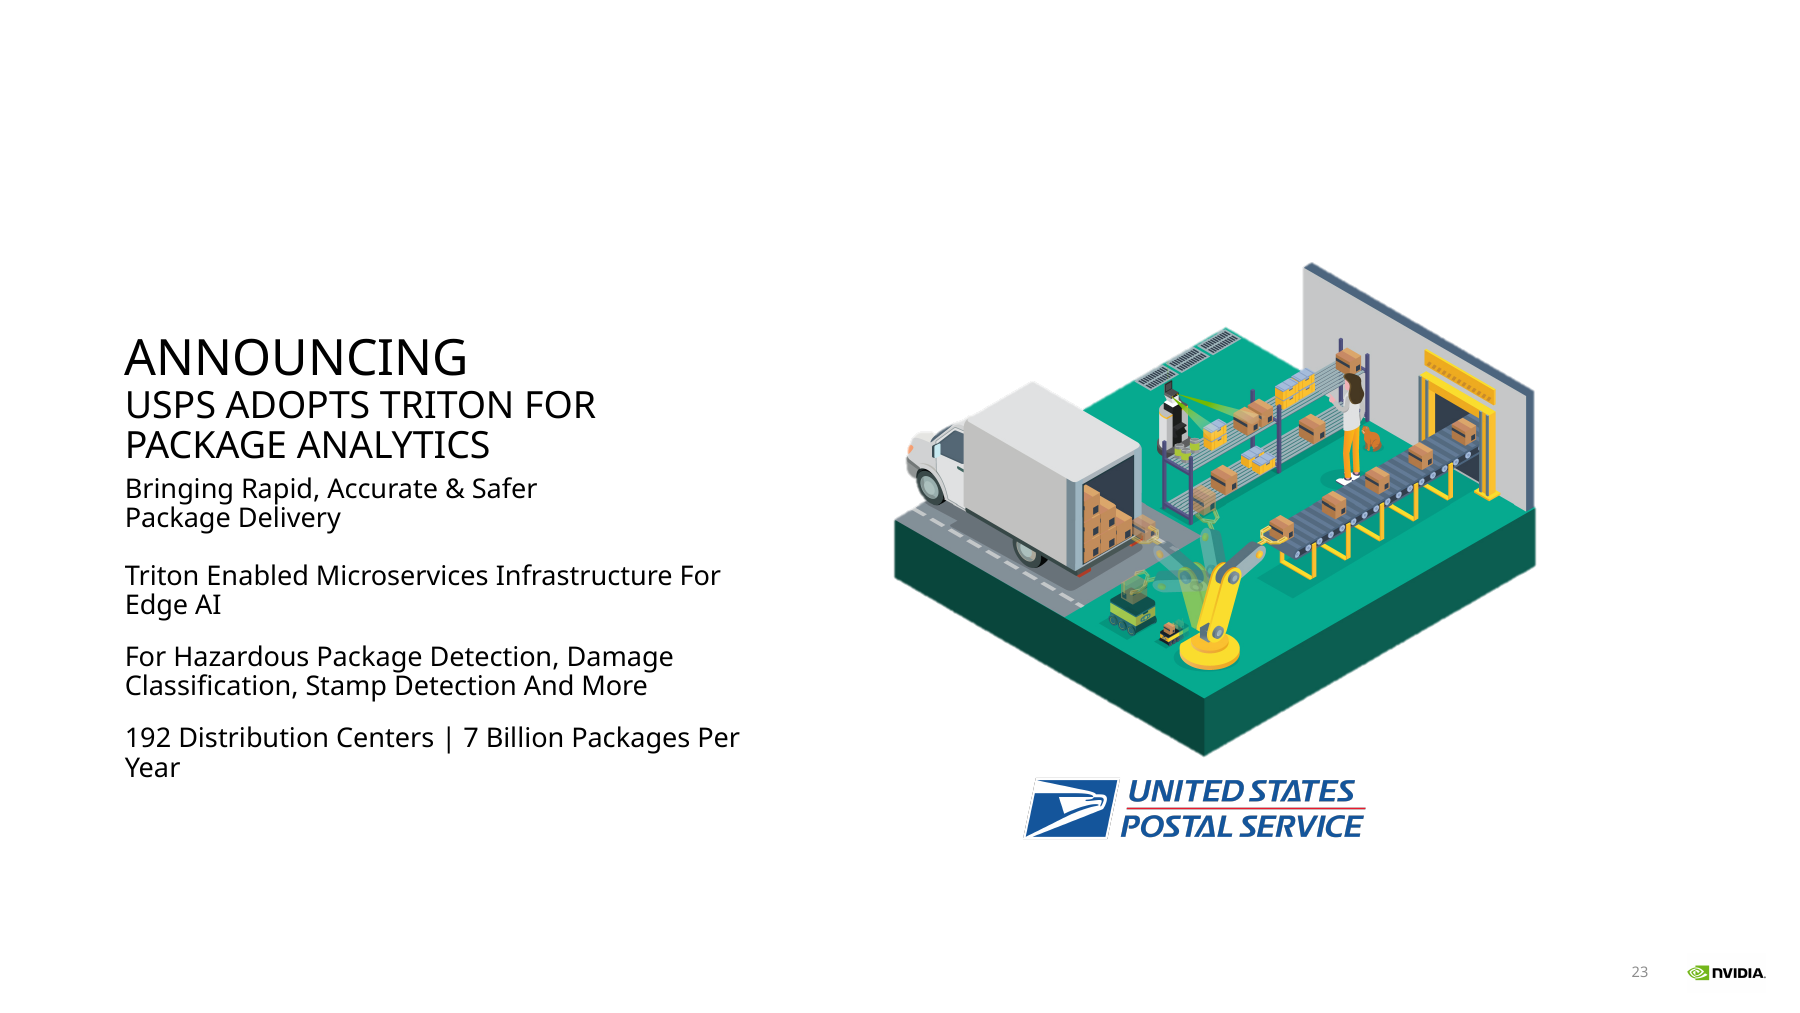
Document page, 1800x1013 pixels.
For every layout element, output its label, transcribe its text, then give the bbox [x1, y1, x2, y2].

title ANNOUNCING USPS ADOPTS TRITON FOR PACKAGE ANALYTICS [115, 344, 629, 472]
list Triton Enabled Microservices Infrastructure For Edge AI For Hazardous Package Detection, Damage Classification, Stamp Detection And More 192 Distribution Centers | 7 Billion Packages Per Year [115, 557, 774, 809]
list Bringing Rapid, Accurate & Safer Package Delivery [115, 470, 562, 540]
picture [1687, 953, 1766, 993]
picture [743, 234, 1705, 845]
